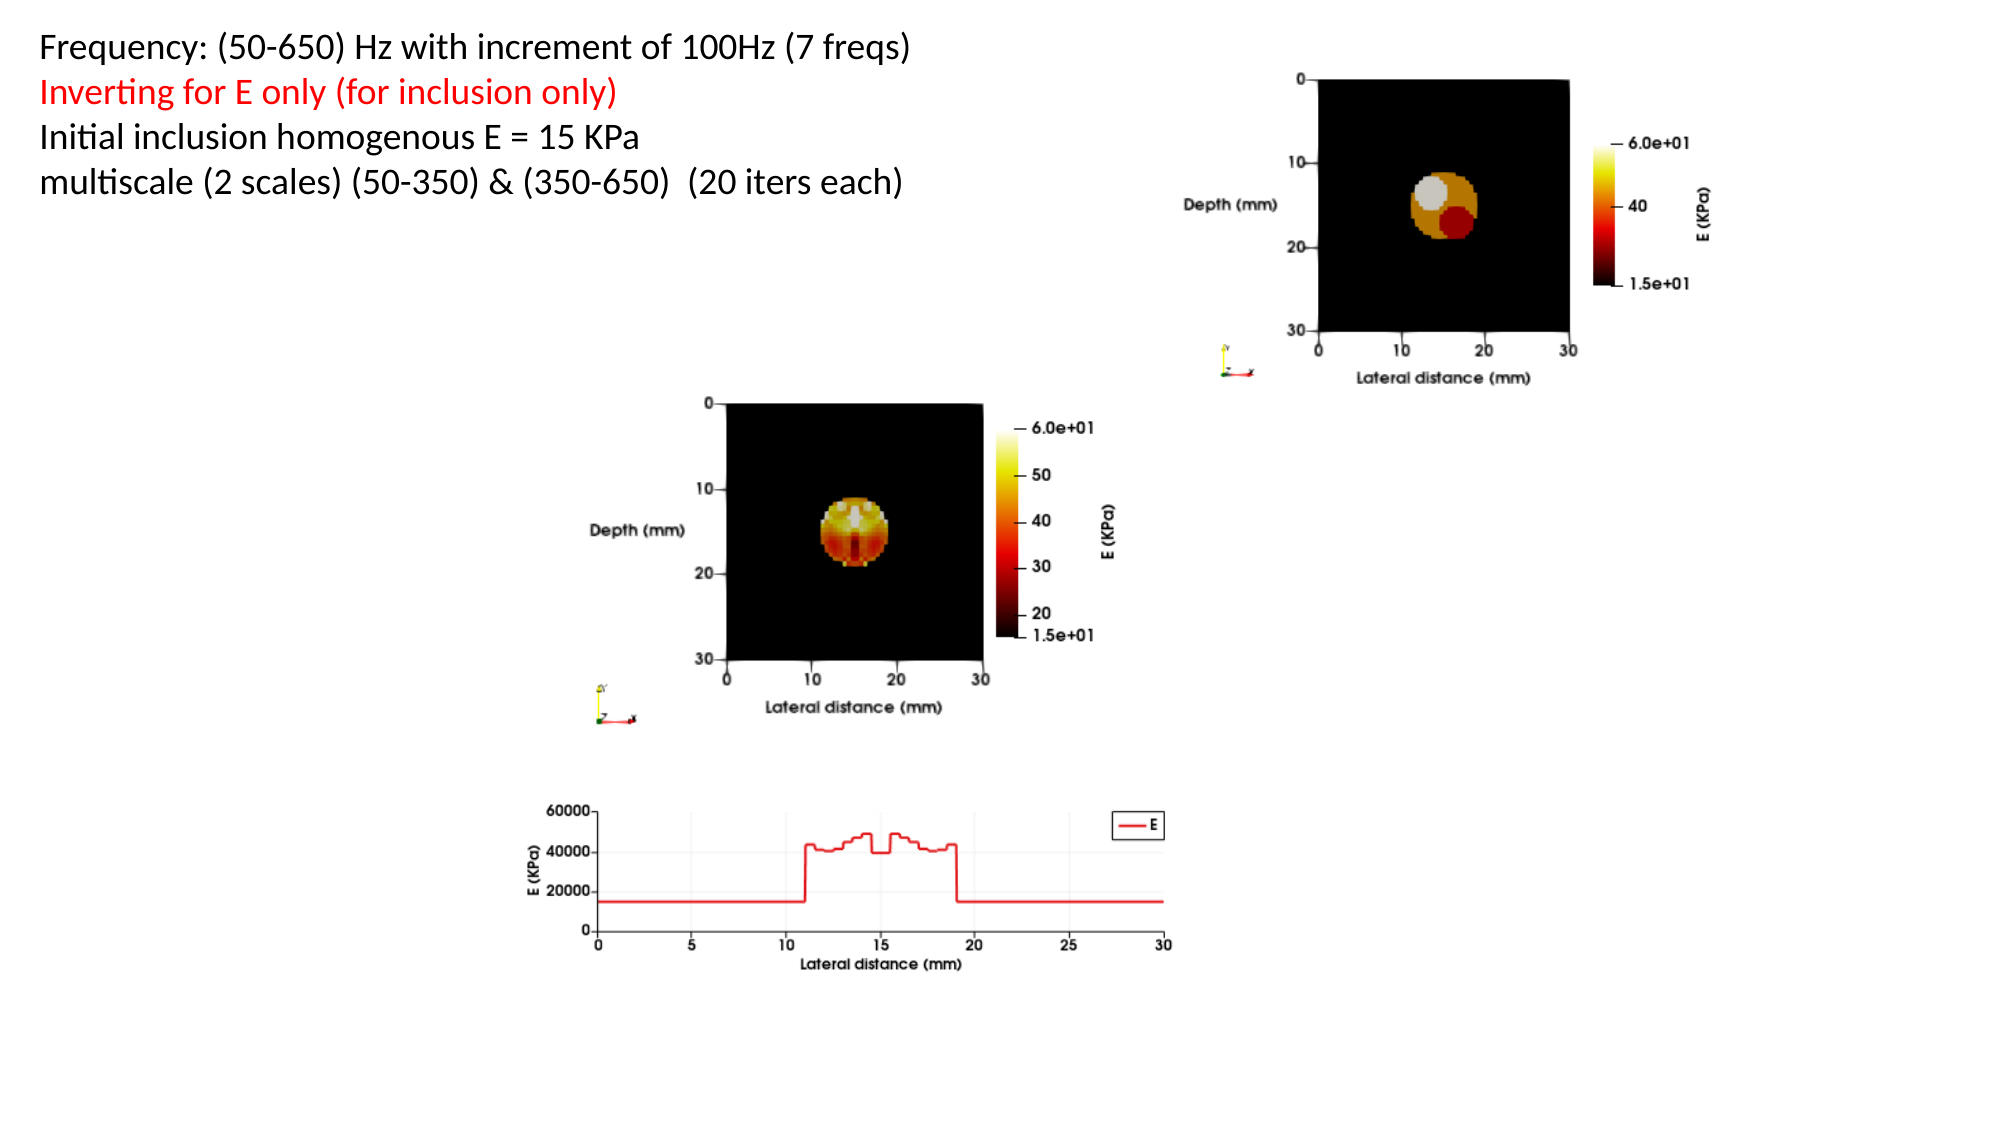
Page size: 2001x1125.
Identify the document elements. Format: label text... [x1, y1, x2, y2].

picture [520, 0, 1724, 981]
text_box Frequency: (50-650) Hz with increment of 100Hz (7 freqs) Inverting for E only (for inclusion only) Initial inclusion homogenous E = 15 KPa multiscale (2 scales) (50-350) & (350-650) (20 iters each) [24, 14, 1153, 210]
